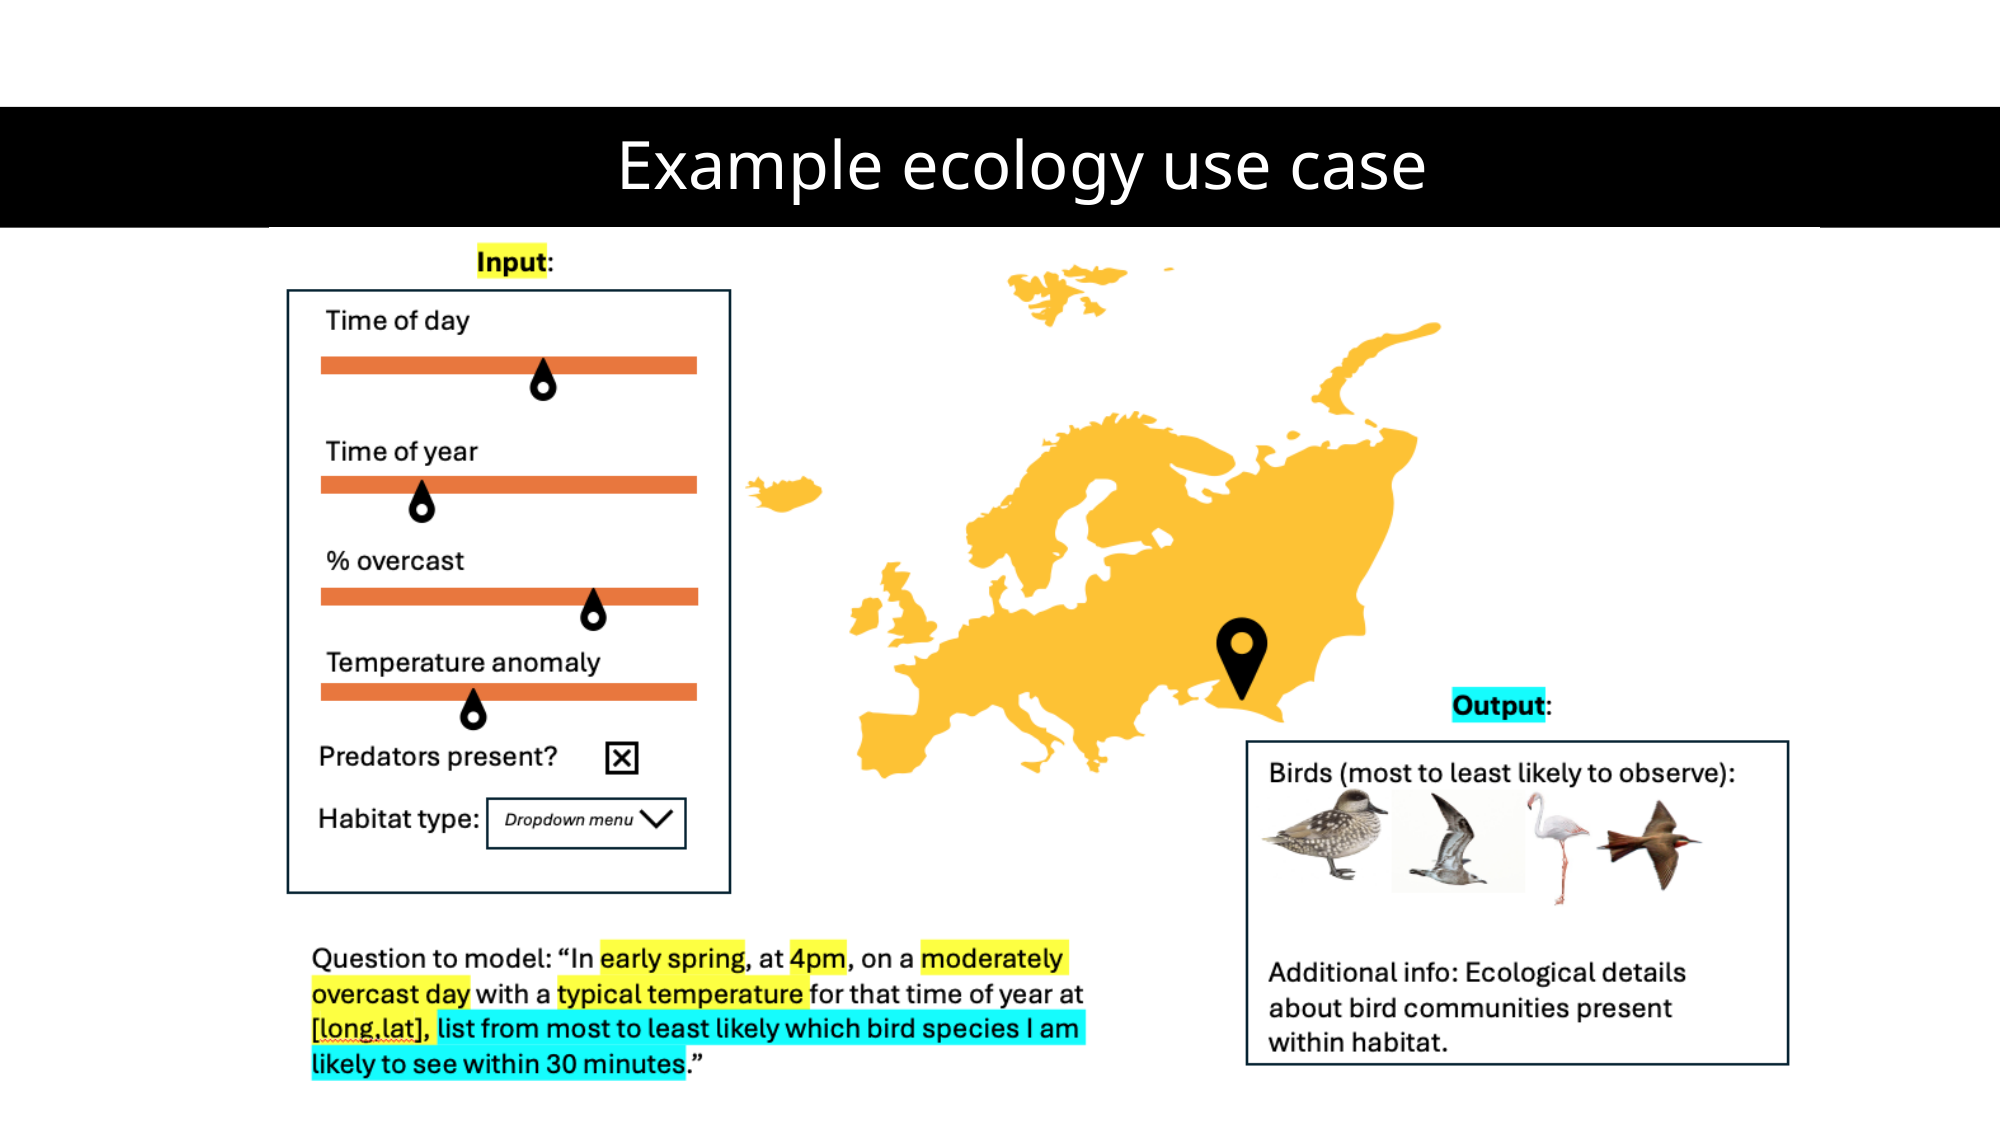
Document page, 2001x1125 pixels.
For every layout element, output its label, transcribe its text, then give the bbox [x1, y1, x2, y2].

text_box [0, 105, 2000, 229]
title Example ecology use case [103, 106, 1943, 230]
picture [269, 227, 1820, 1100]
